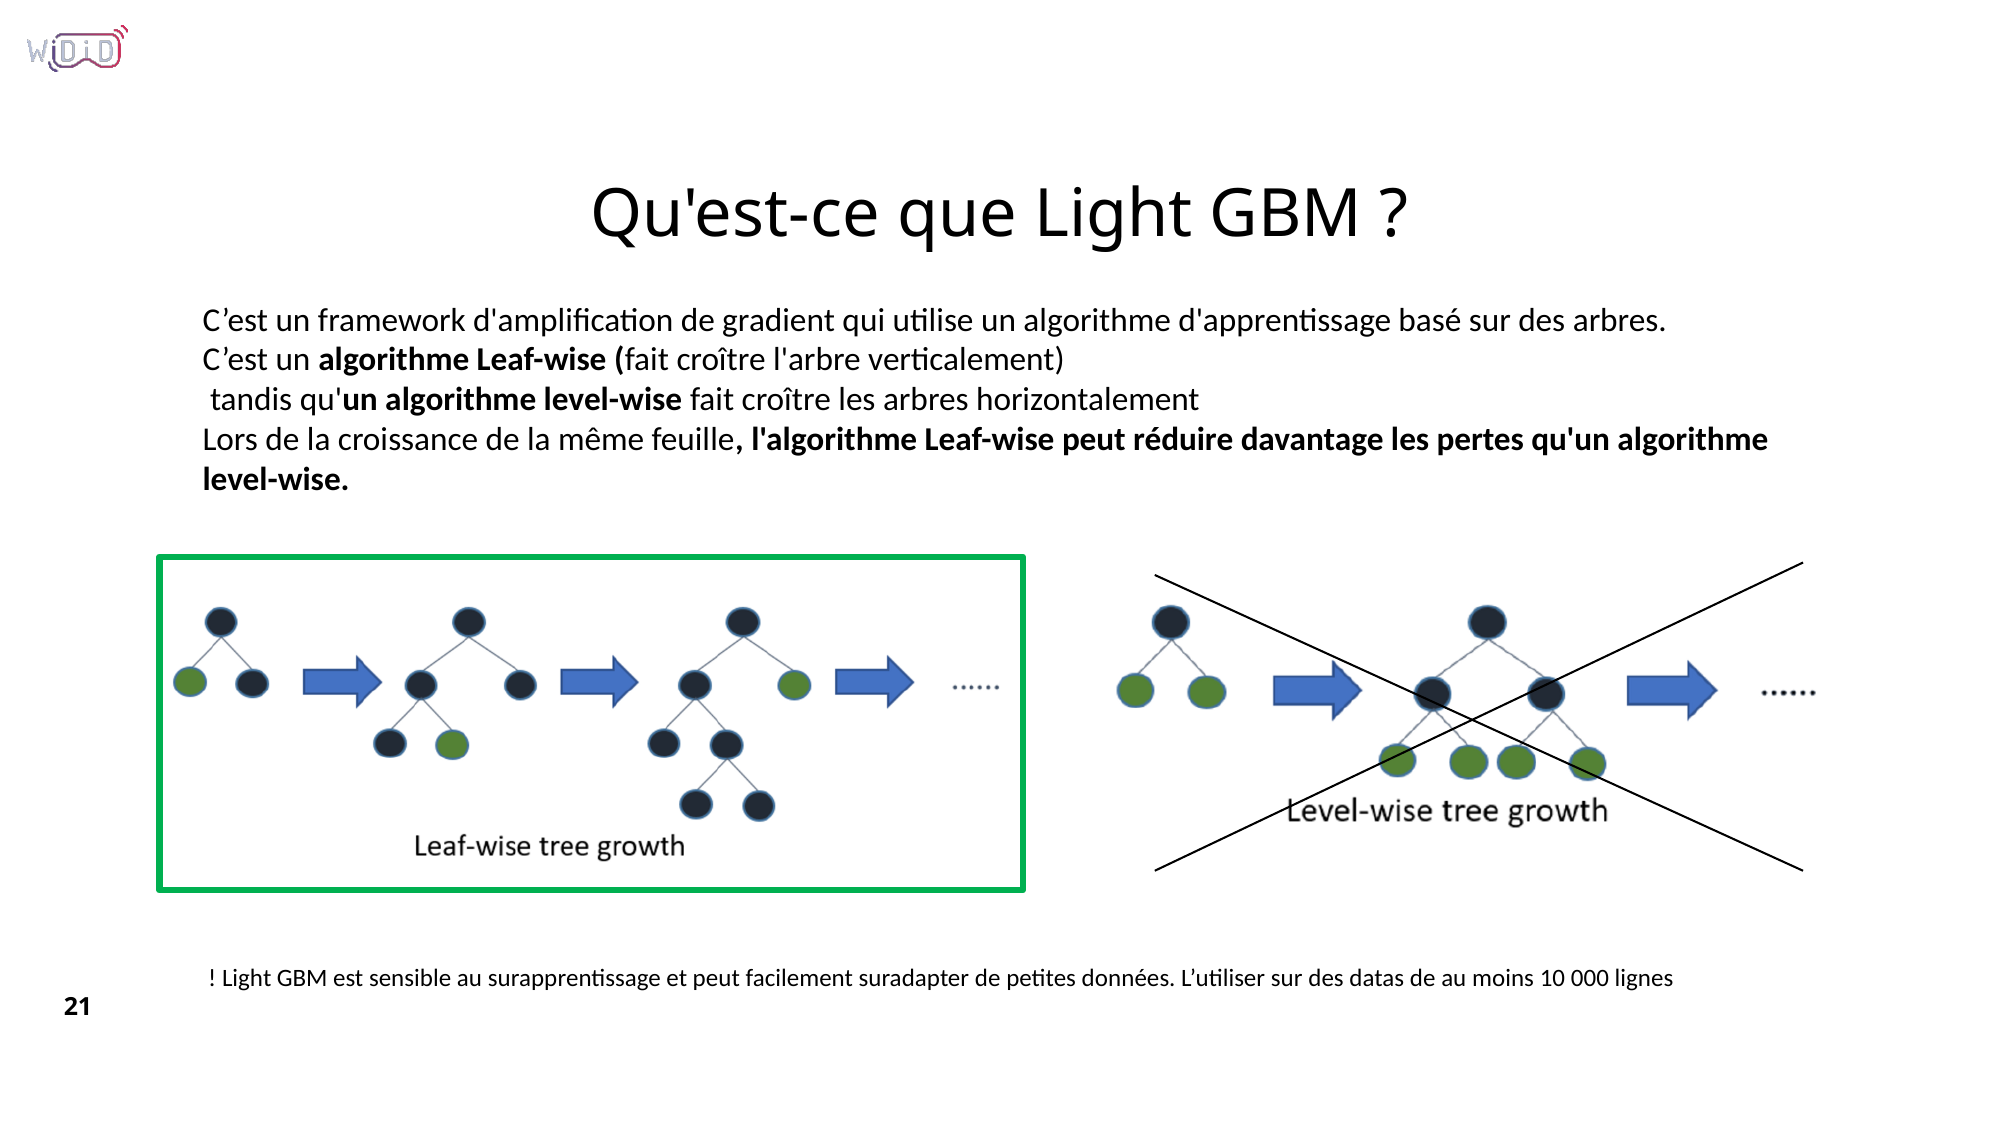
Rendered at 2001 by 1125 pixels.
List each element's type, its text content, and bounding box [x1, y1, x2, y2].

picture [27, 25, 128, 72]
picture [162, 559, 1020, 888]
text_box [1154, 562, 1804, 574]
title Qu'est-ce que Light GBM ? [293, 171, 1707, 253]
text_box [1154, 574, 1804, 871]
text_box C’est un framework d'amplification de gradient qui utilise un algorithme d'apprentissage basé sur des arbres. C’est un algorithme Leaf-wise (fait croître l'arbre verticalement) tandis qu'un algorithme level-wise fait croître les arbres horizontalement Lors de la croissance de la même feuille, l'algorithme Leaf-wise peut réduire davantage les pertes qu'un algorithme level-wise. [187, 290, 1787, 505]
picture [1083, 513, 1857, 871]
text_box ! Light GBM est sensible au surapprentissage et peut facilement suradapter de petites données. L’utiliser sur des datas de au moins 10 000 lignes [187, 953, 1787, 999]
